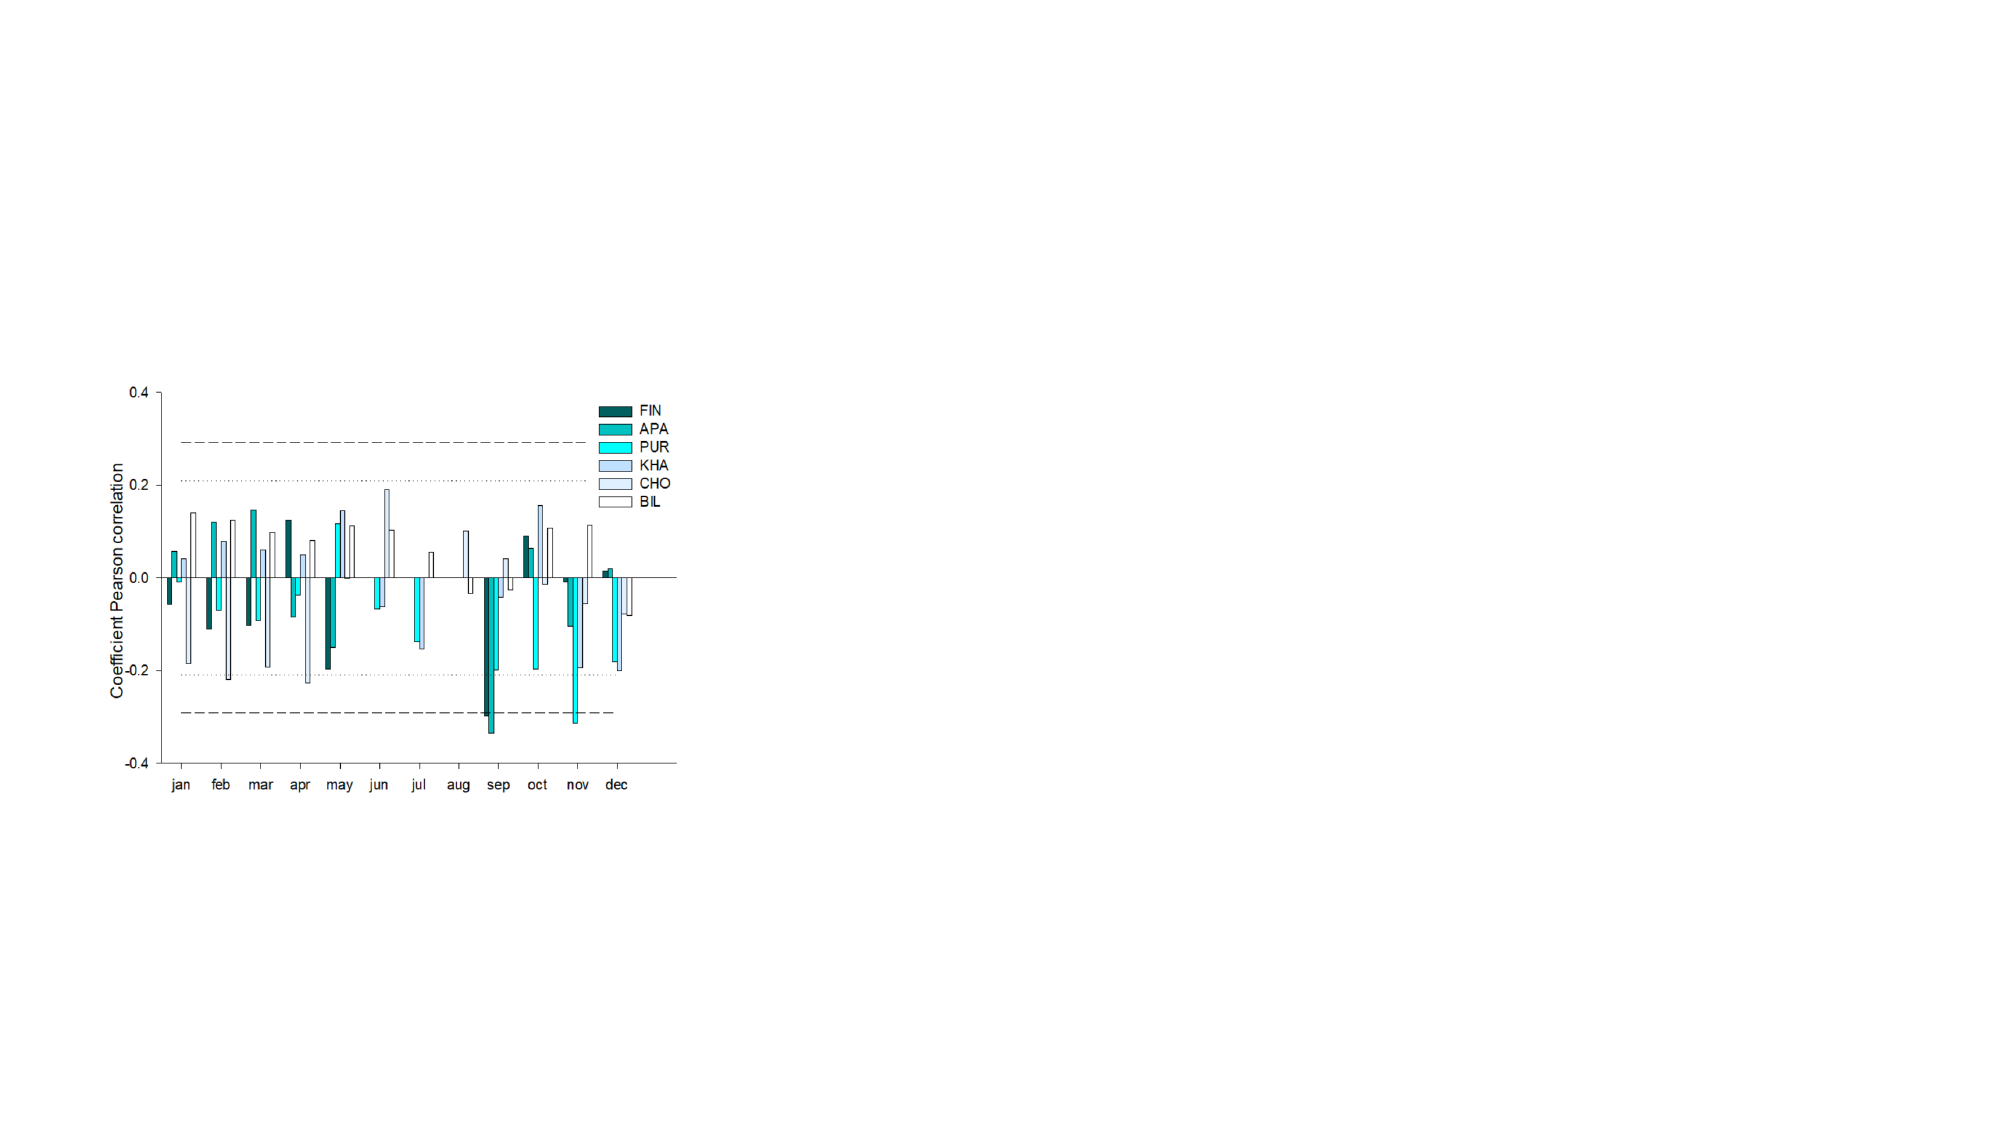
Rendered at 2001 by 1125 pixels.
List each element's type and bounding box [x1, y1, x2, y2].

picture [109, 384, 679, 795]
